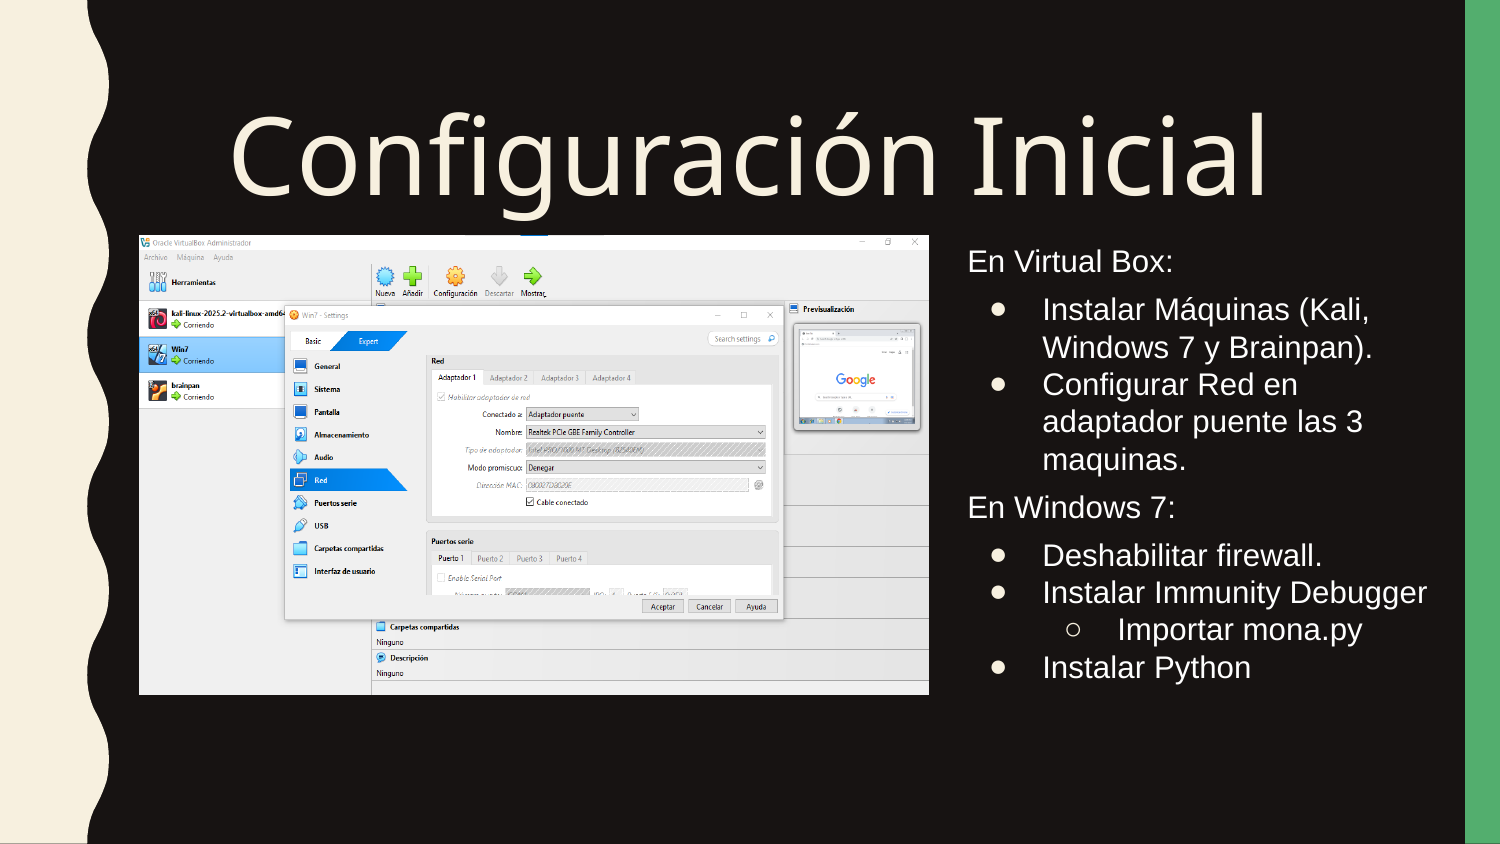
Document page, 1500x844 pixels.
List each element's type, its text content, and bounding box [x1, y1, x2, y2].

subtitle En Virtual Box: Instalar Máquinas (Kali, Windows 7 y Brainpan). Configurar Red en adaptador puente las 3 maquinas. En Windows 7: Deshabilitar firewall. Instalar Immunity Debugger Importar mona.py Instalar Python [955, 235, 1449, 844]
picture [138, 235, 930, 695]
title Configuración Inicial [51, 46, 1449, 225]
